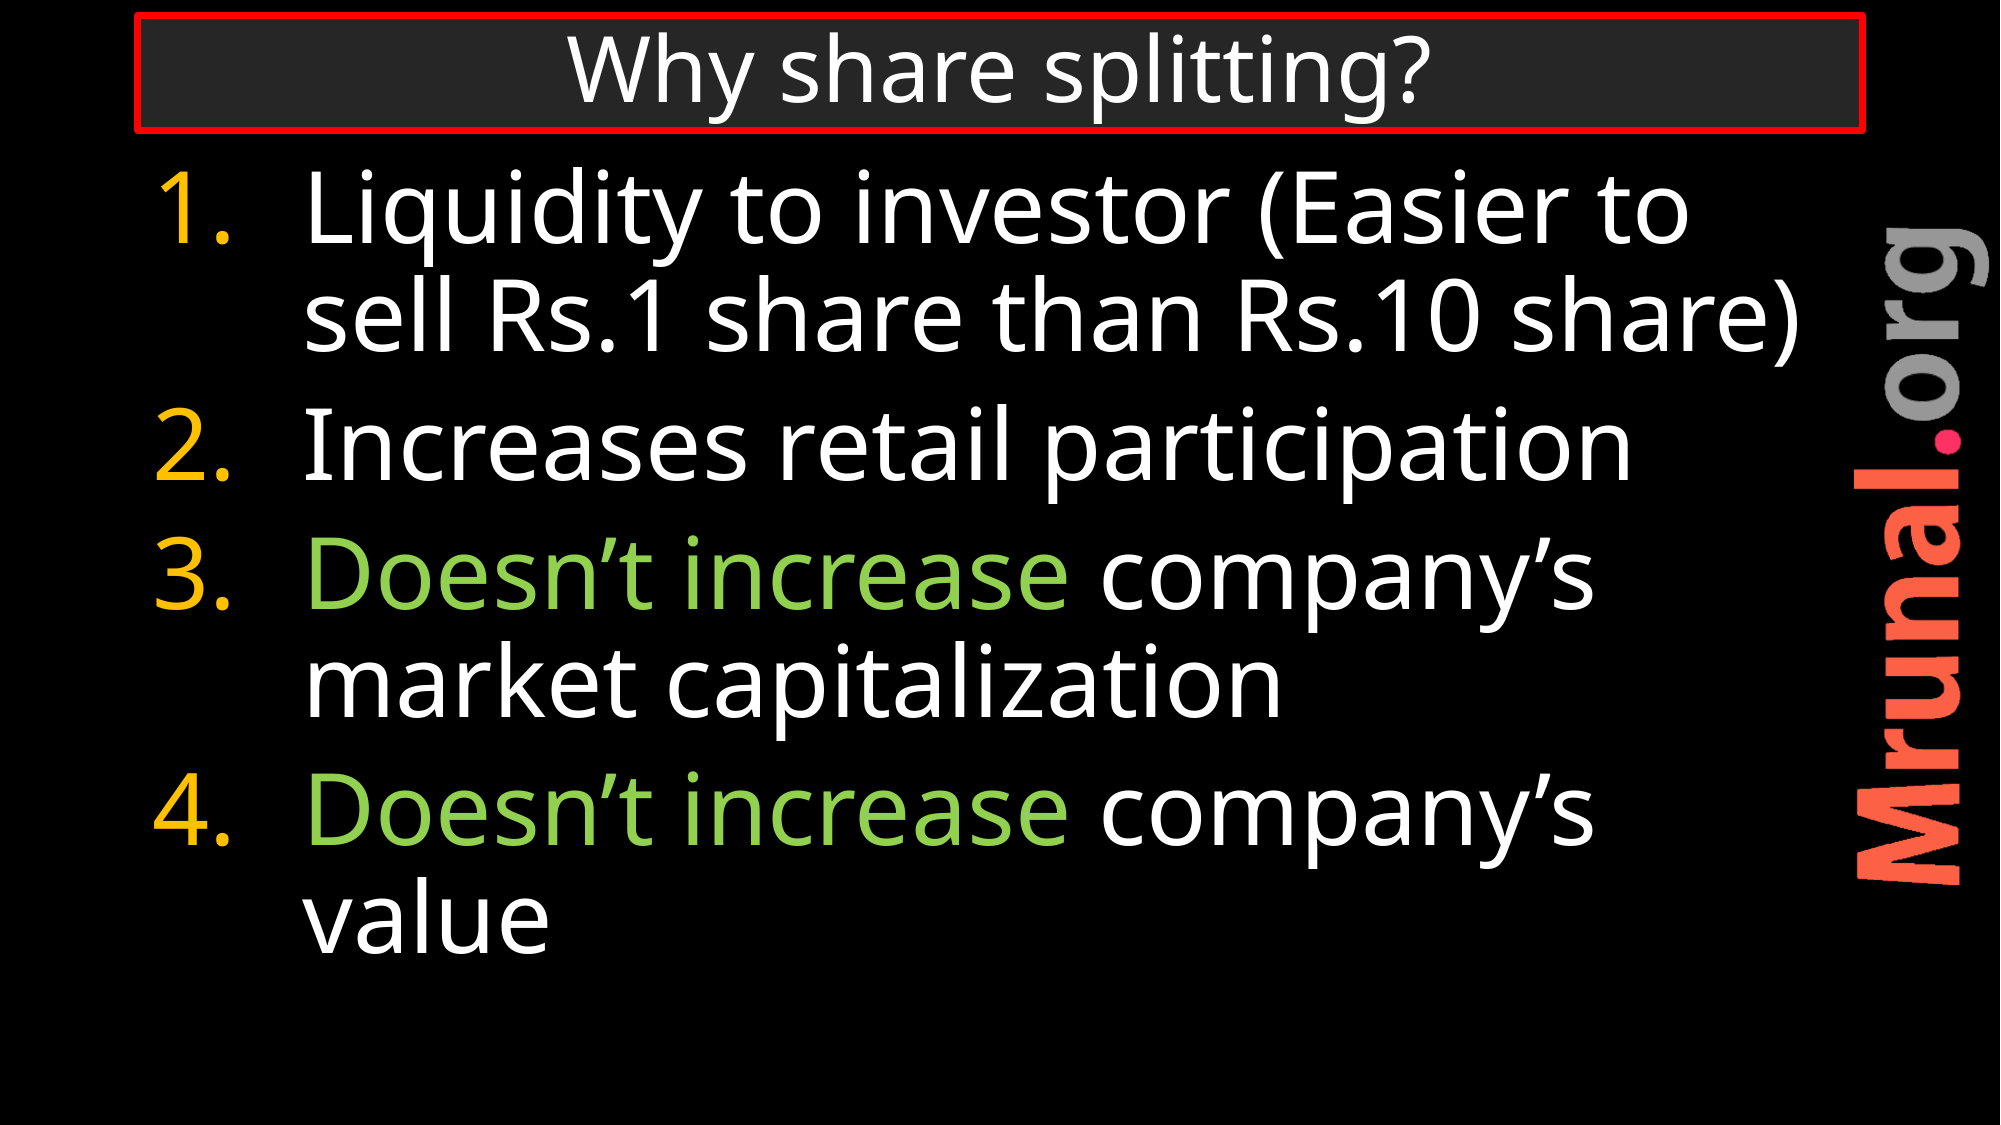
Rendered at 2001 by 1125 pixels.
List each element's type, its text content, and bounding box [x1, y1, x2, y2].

title Why share splitting? [134, 12, 1866, 134]
picture [1863, 223, 2000, 894]
list Liquidity to investor (Easier to sell Rs.1 share than Rs.10 share) Increases retail participation Doesn’t increase company’s market capitalization Doesn’t increase company’s value [137, 149, 1863, 1014]
